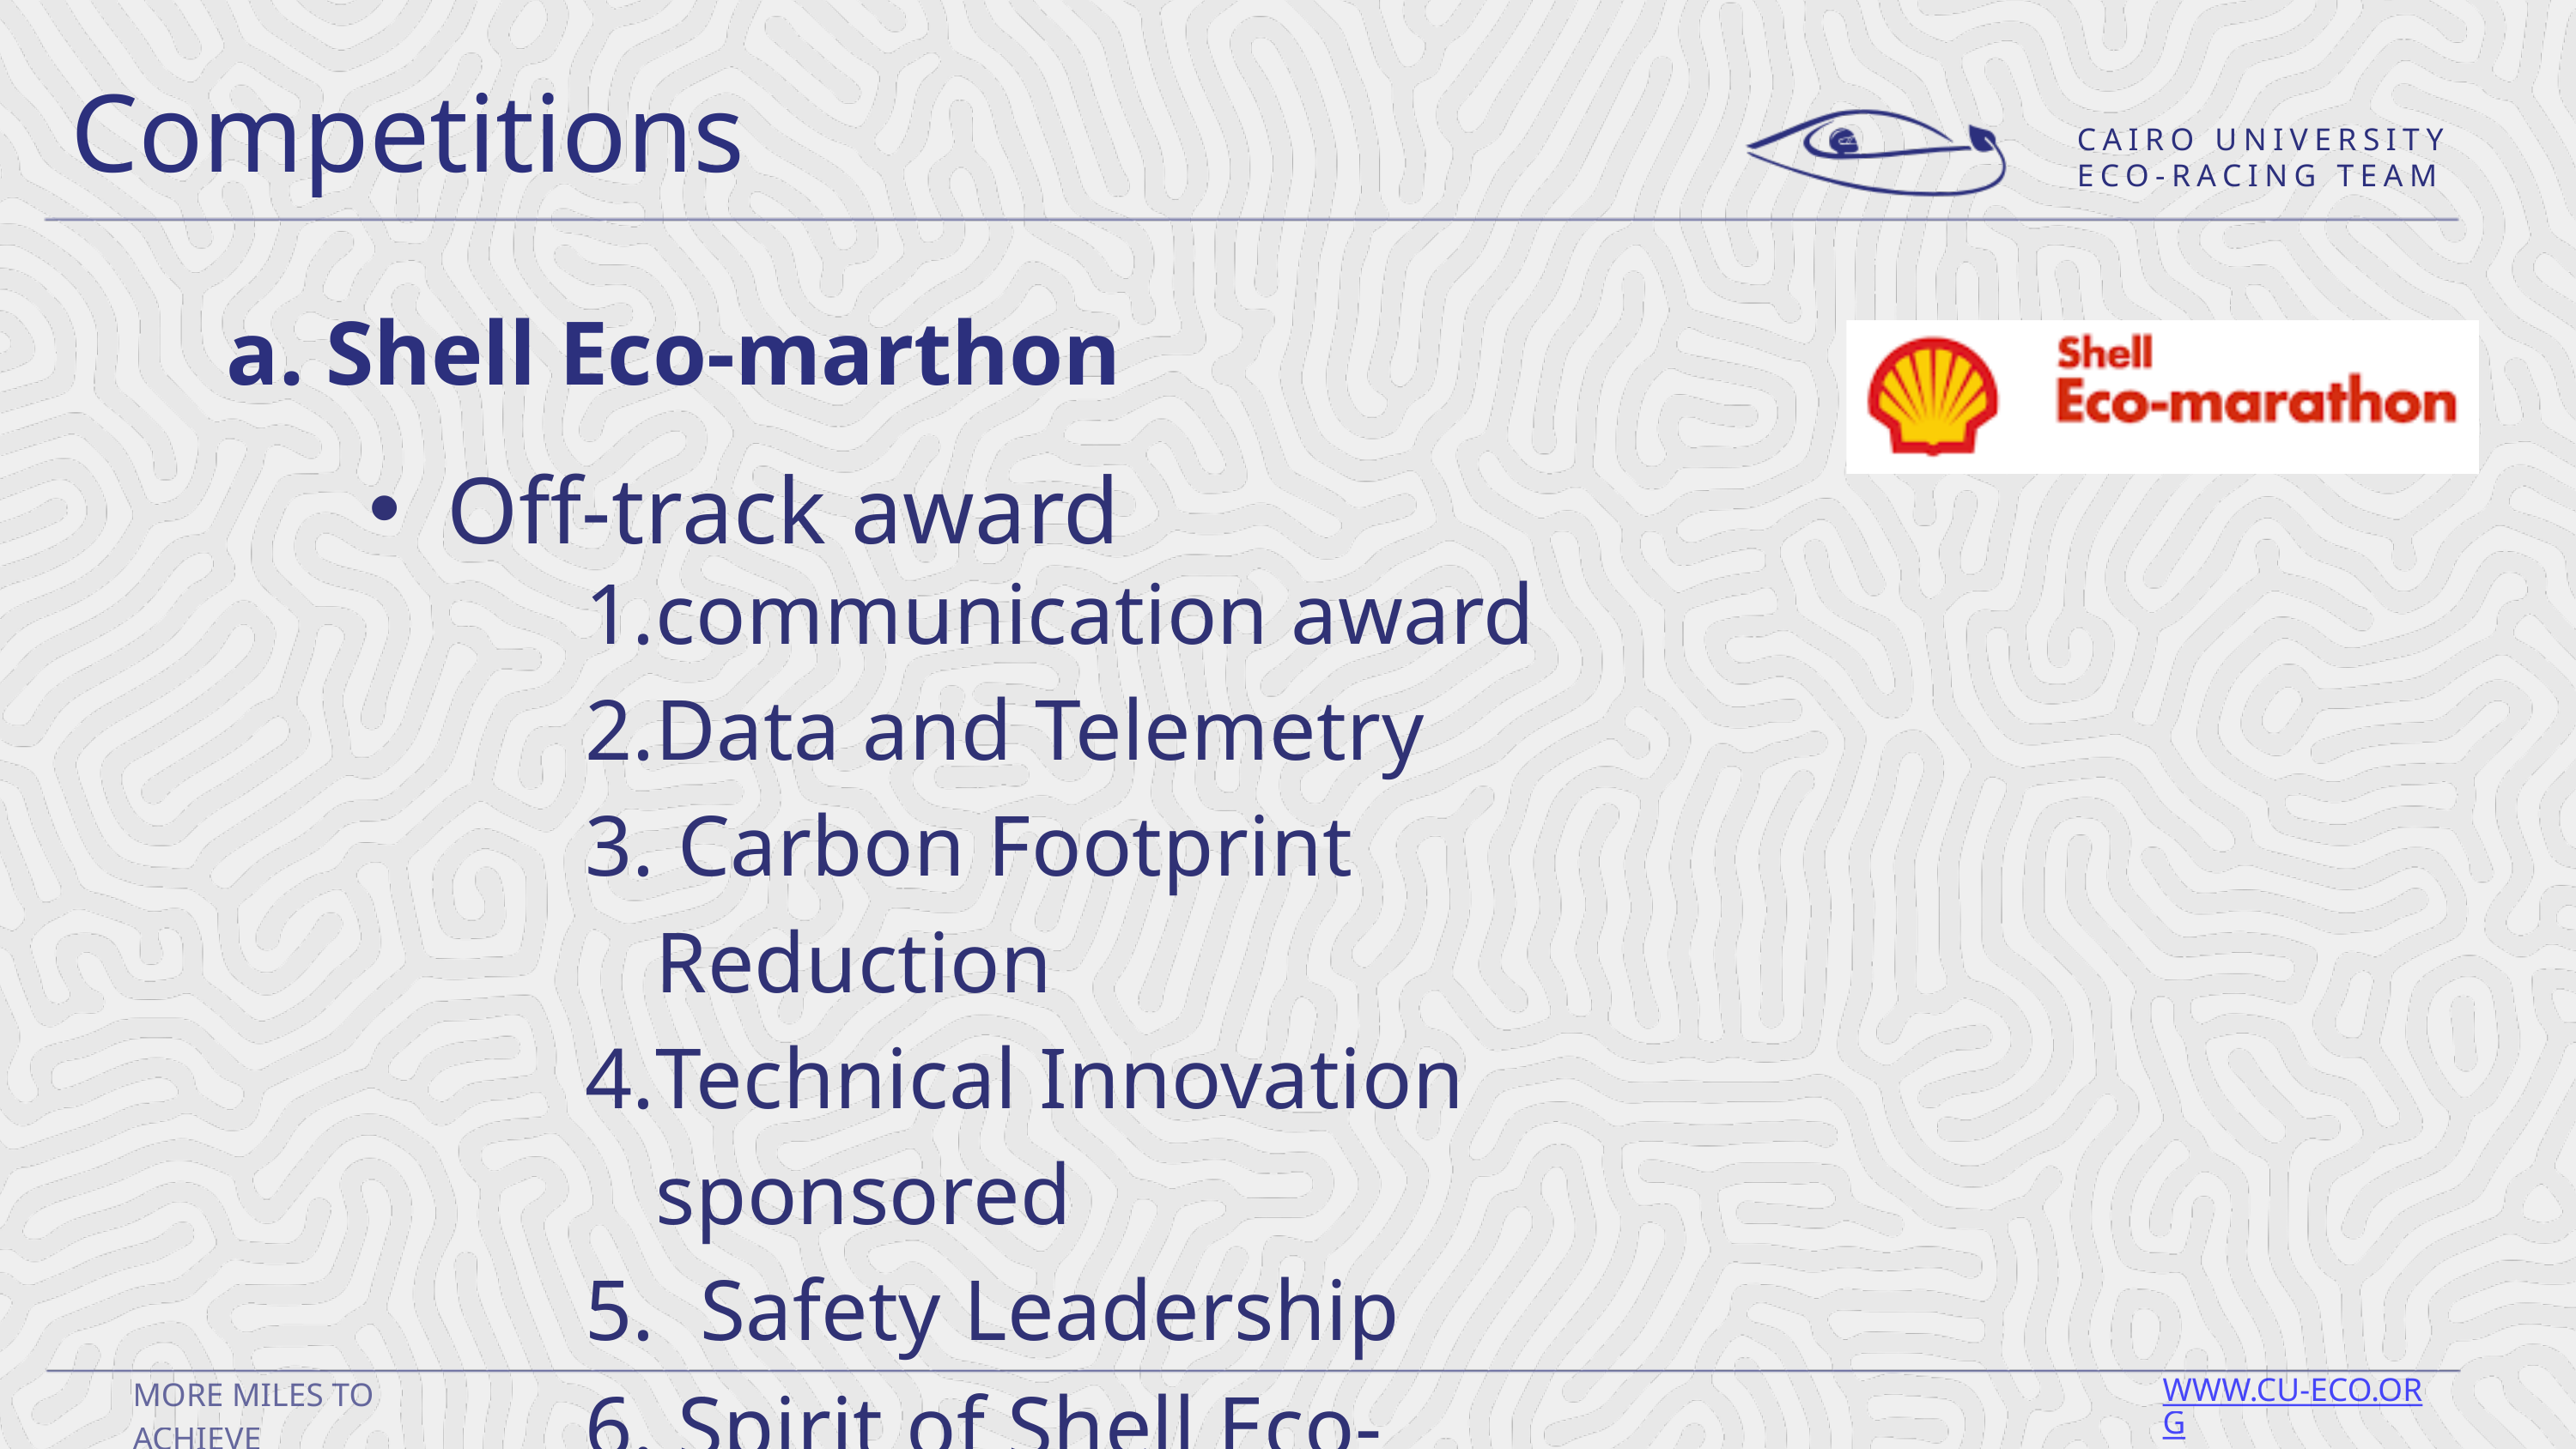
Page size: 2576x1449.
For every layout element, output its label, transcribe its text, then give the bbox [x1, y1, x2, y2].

text_box WWW.CU-ECO.ORG [2162, 1368, 2444, 1413]
text_box Competitions [70, 42, 1220, 193]
text_box [0, 0, 2576, 1449]
text_box MORE MILES TO ACHIEVE [132, 1368, 465, 1449]
text_box Shell Eco-marthon [0, 280, 1321, 403]
text_box [1846, 320, 2479, 474]
text_box communication award Data and Telemetry Carbon Footprint Reduction Technical Innovation sponsored Safety Leadership Spirit of Shell Eco-marathon [514, 544, 1765, 1449]
text_box Off-track award [271, 433, 1139, 562]
text_box CAIRO UNIVERSITY ECO-RACING TEAM [2076, 119, 2530, 193]
